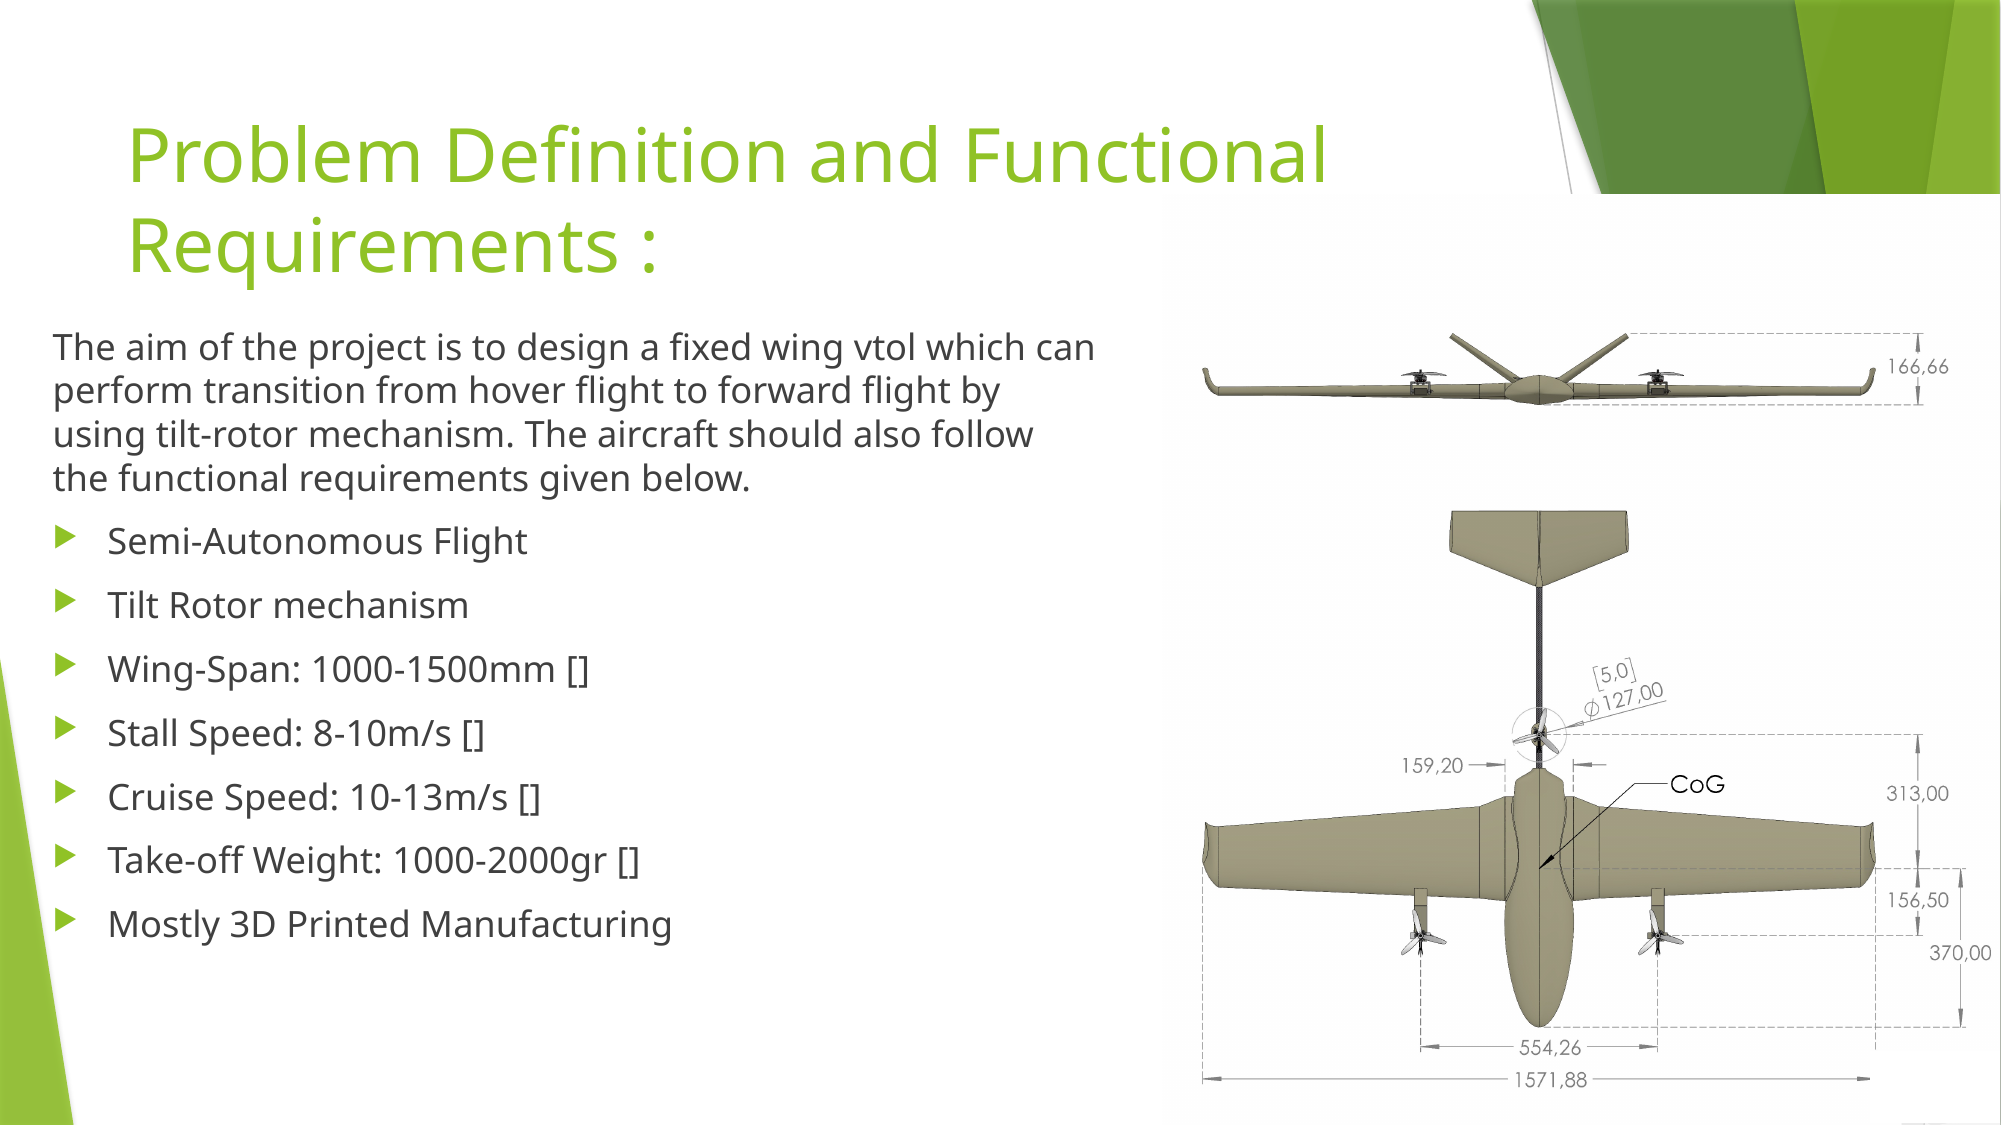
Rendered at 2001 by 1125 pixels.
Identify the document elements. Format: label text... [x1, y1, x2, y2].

picture [1161, 193, 2000, 1125]
title Problem Definition and Functional Requirements : [111, 99, 1522, 317]
